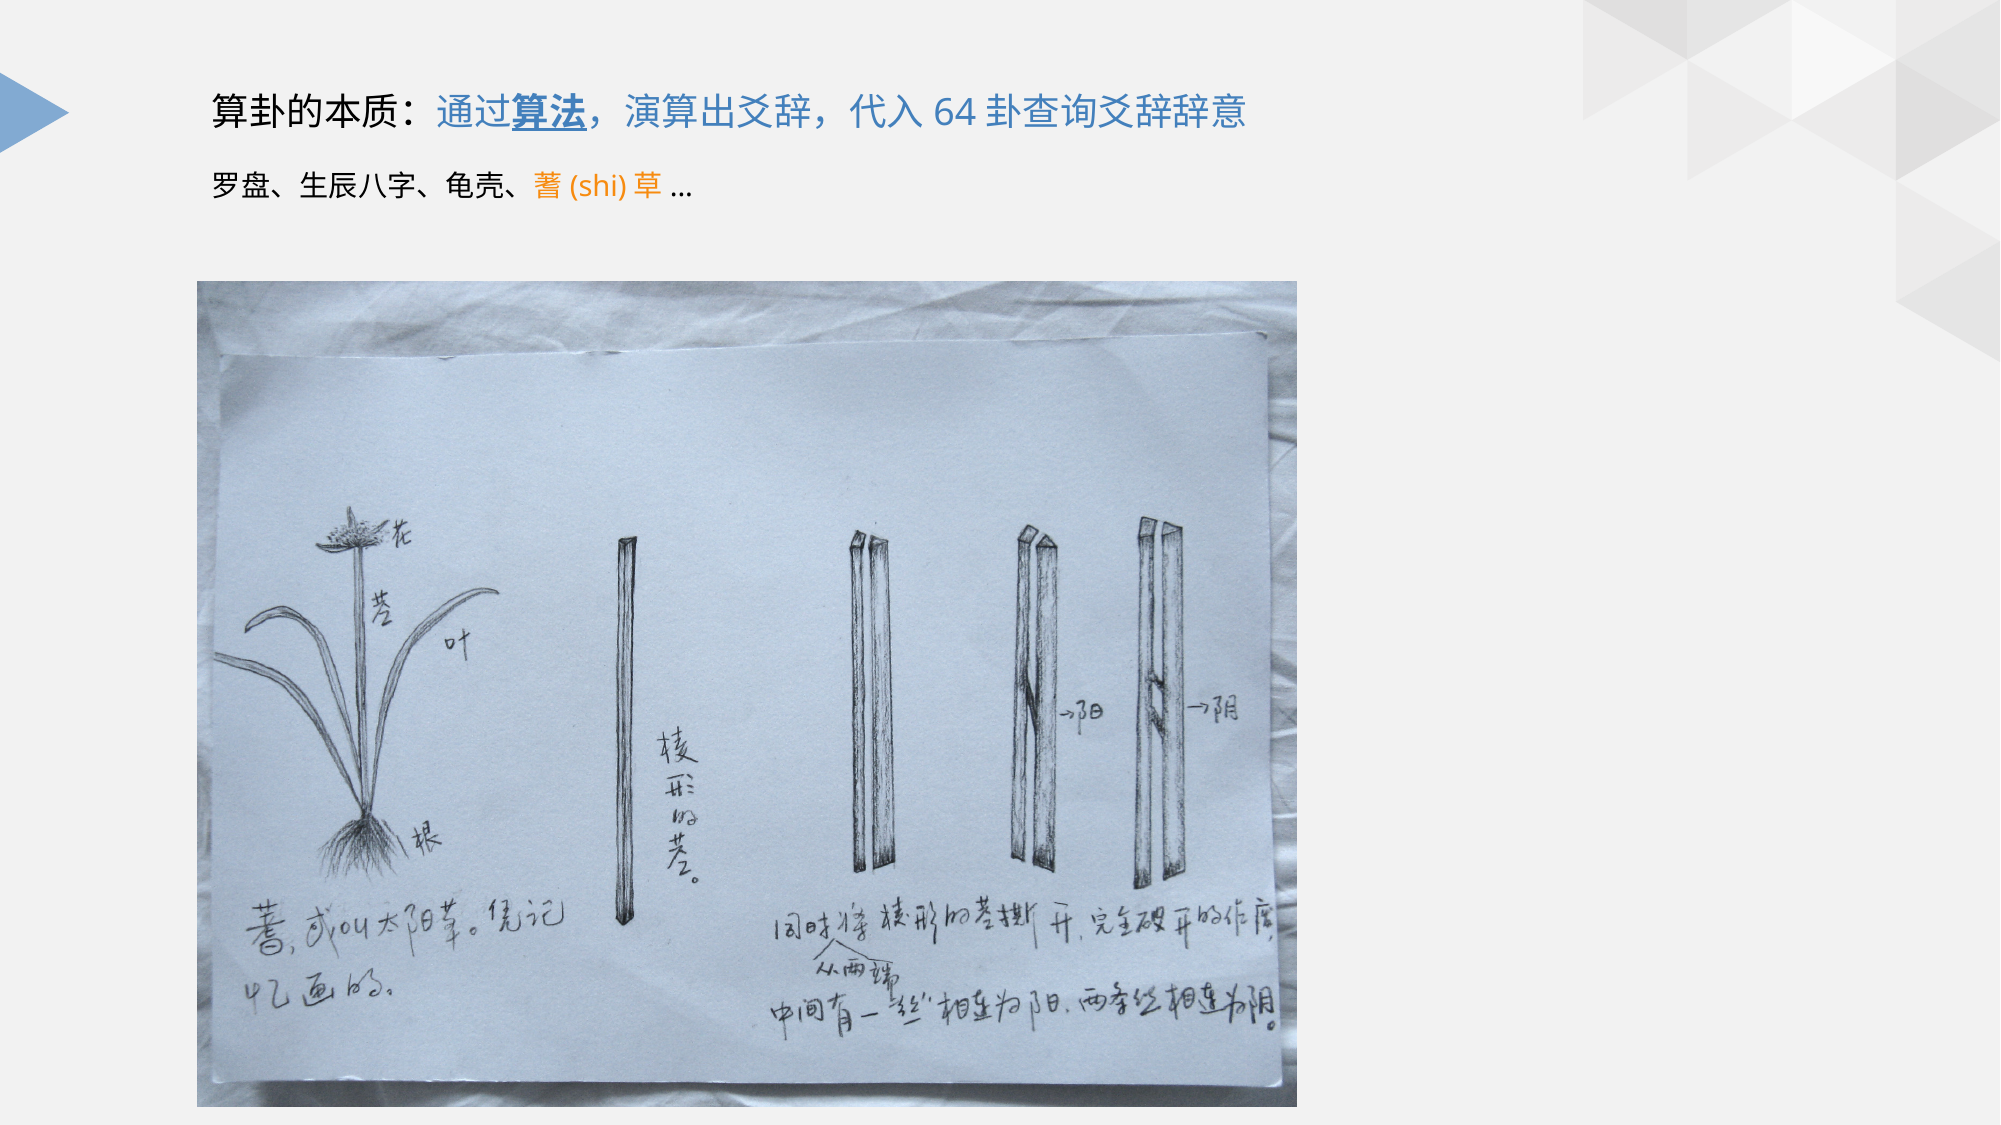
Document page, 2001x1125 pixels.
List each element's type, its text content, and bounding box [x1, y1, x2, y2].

picture [196, 281, 1298, 1107]
text_box 算卦的本质：通过算法，演算出爻辞，代入64卦查询爻辞辞意 罗盘、生辰八字、龟壳、蓍(shi)草... [197, 80, 1315, 490]
